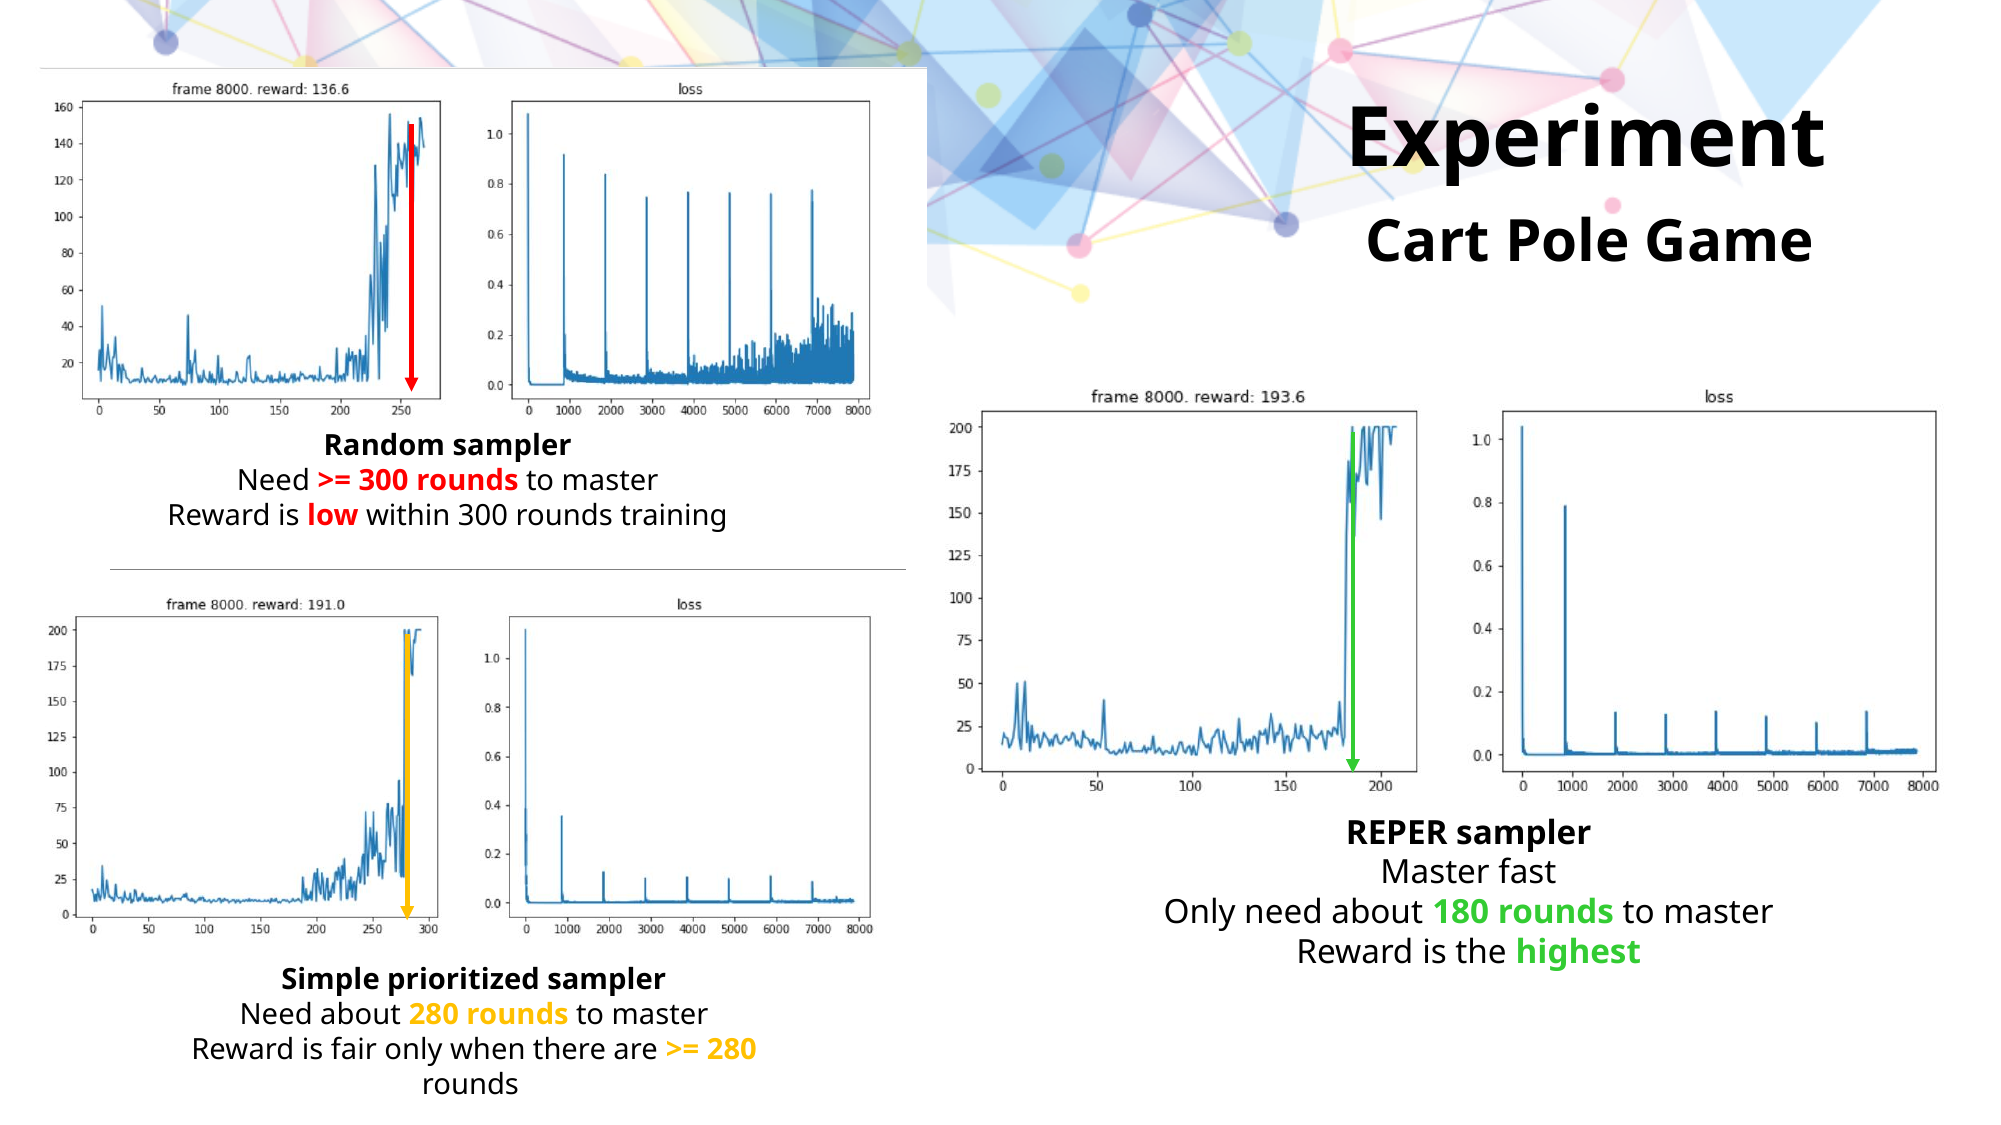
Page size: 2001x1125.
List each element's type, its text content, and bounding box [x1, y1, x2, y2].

text_box Random sampler Need >= 300 rounds to master Reward is low within 300 rounds training [131, 437, 764, 539]
text_box REPER sampler Master fast Only need about 180 rounds to master Reward is the highest [1096, 817, 1841, 978]
text_box Simple prioritized sampler Need about 280 rounds to master Reward is fair only when there are >= 280 rounds [145, 954, 803, 1108]
picture [7, 0, 2000, 954]
text_box Experiment [1330, 64, 1850, 215]
text_box Cart Pole Game [1254, 192, 1926, 293]
